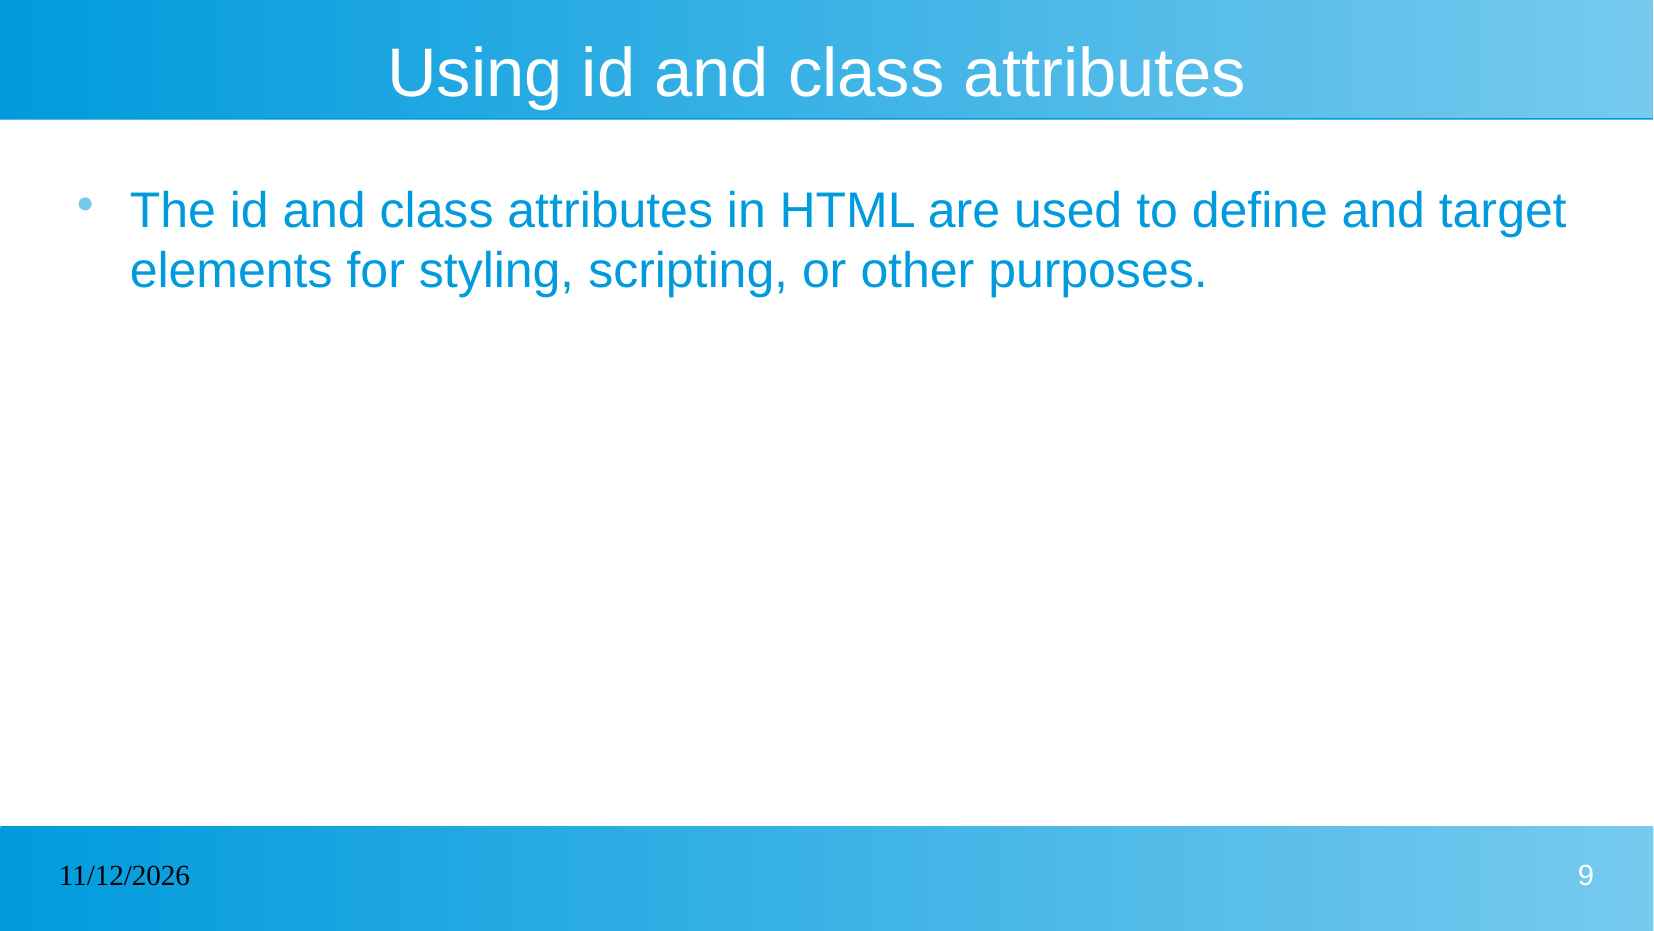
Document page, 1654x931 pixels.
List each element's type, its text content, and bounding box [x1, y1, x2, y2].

title Using id and class attributes [59, 29, 1595, 108]
list The id and class attributes in HTML are used to define and target elements for styling, scripting, or other purposes. [59, 177, 1595, 768]
slide_number 9 [1210, 856, 1595, 916]
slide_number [59, 856, 443, 916]
